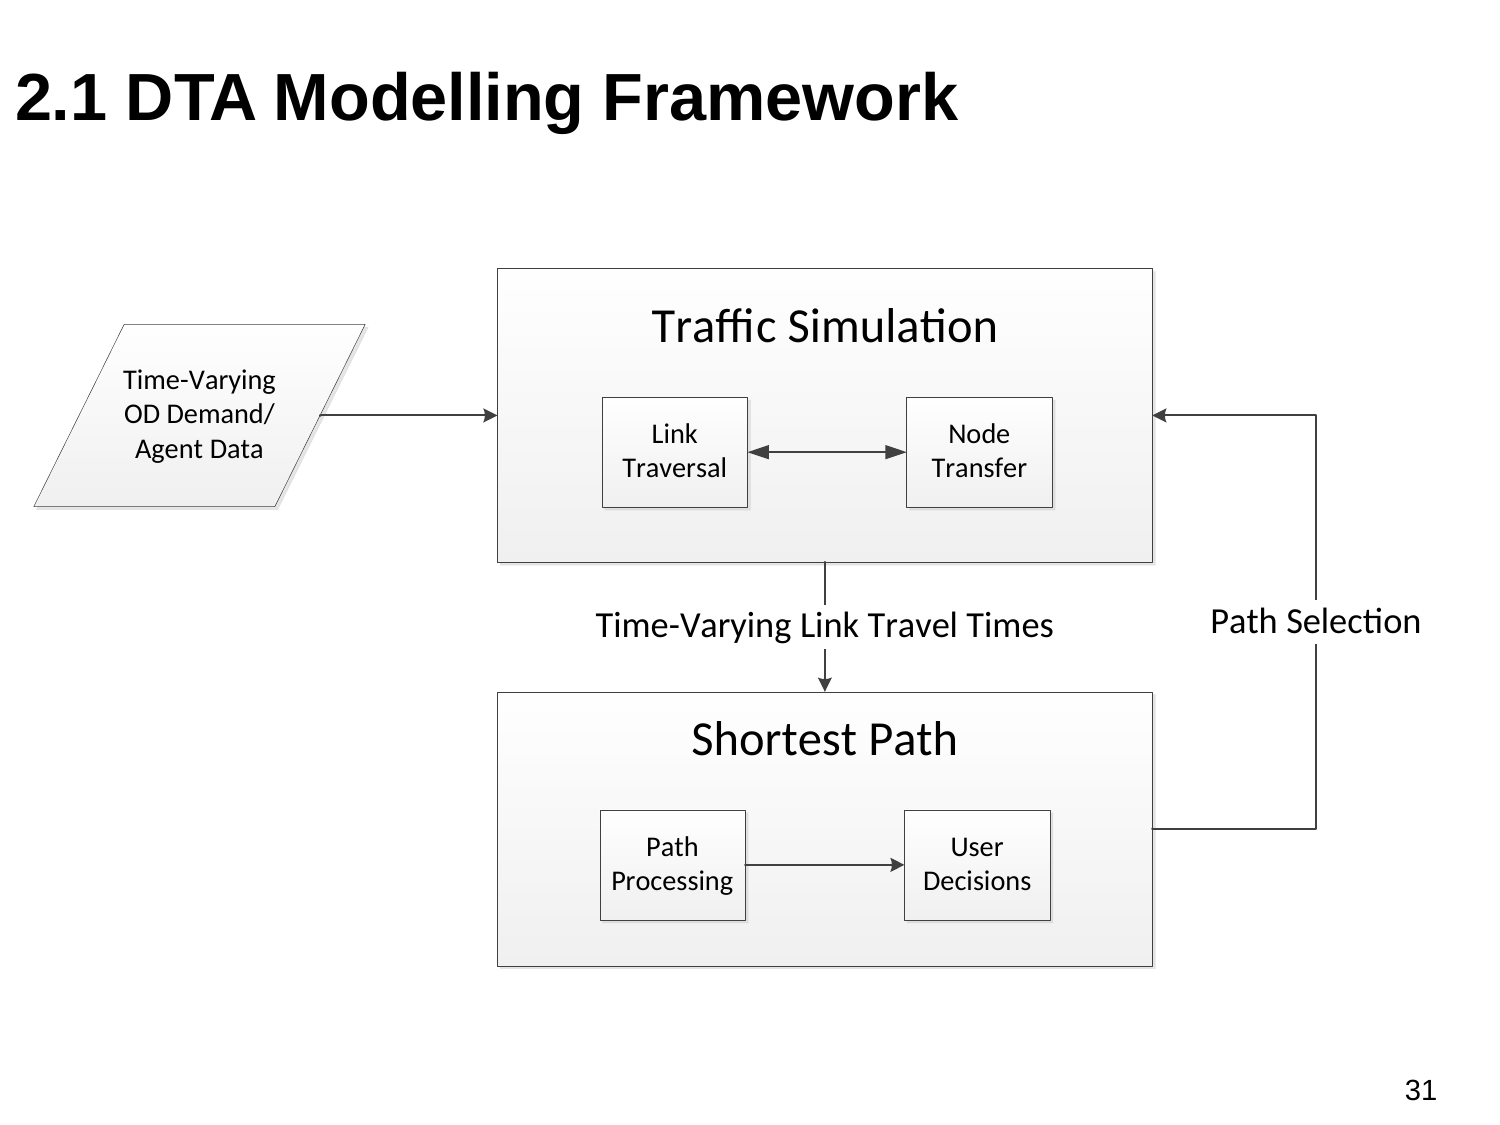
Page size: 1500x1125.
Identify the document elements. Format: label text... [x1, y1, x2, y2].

title 2.1 DTA Modelling Framework [0, 0, 1292, 188]
text_box 31 [1390, 1063, 1482, 1124]
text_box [30, 265, 1437, 972]
